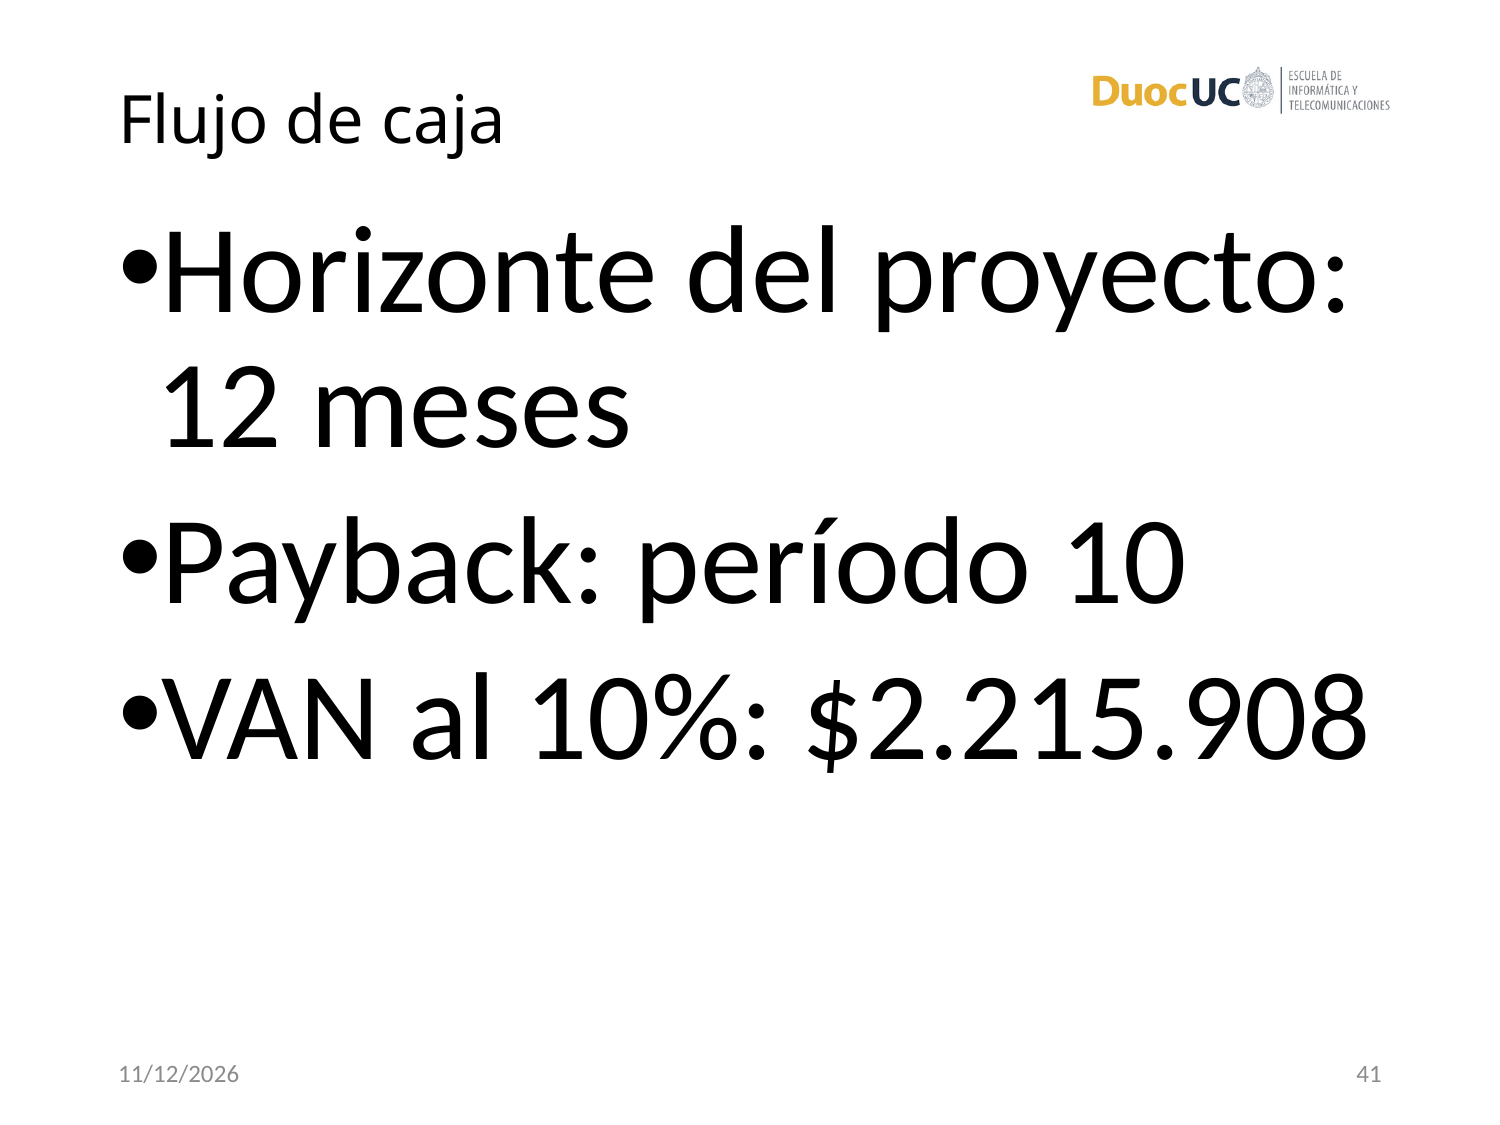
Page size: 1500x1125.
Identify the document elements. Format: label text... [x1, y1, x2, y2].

list Horizonte del proyecto: 12 meses Payback: período 10 VAN al 10%: $2.215.908 [103, 197, 1397, 1014]
picture [1085, 59, 1397, 118]
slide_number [103, 1042, 441, 1103]
title Flujo de caja [103, 59, 959, 185]
slide_number 41 [1059, 1042, 1397, 1103]
